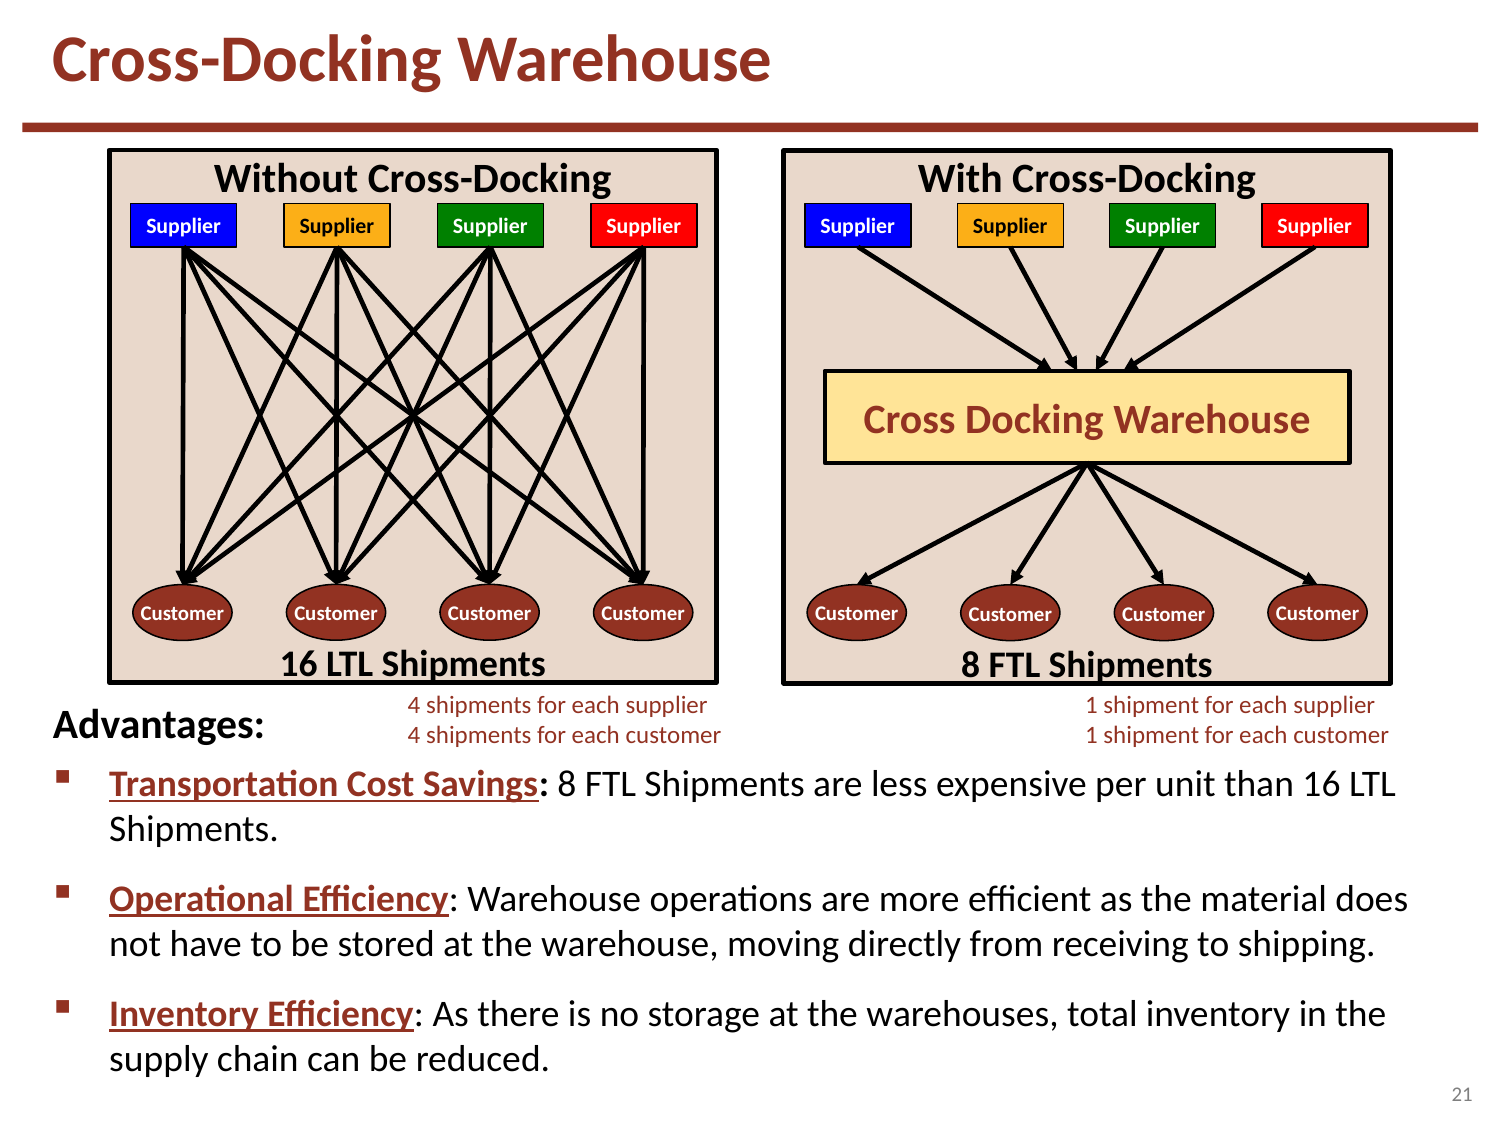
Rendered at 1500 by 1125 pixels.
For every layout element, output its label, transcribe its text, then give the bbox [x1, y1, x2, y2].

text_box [109, 149, 1391, 693]
slide_number 21 [1451, 1079, 1484, 1108]
text_box 4 shipments for each supplier 4 shipments for each customer [393, 702, 738, 756]
text_box 1 shipment for each supplier 1 shipment for each customer [1070, 680, 1405, 756]
text_box Advantages: Transportation Cost Savings: 8 FTL Shipments are less expensive per unit than 16 LTL Shipments. Operational Efficiency: Warehouse operations are more efficient as the material does not have to be stored at the warehouse, moving directly from receiving to shipping. Inventory Efficiency: As there is no storage at the warehouses, total inventory in the supply chain can be reduced. [37, 689, 1463, 1087]
title Cross-Docking Warehouse [37, 0, 1463, 165]
